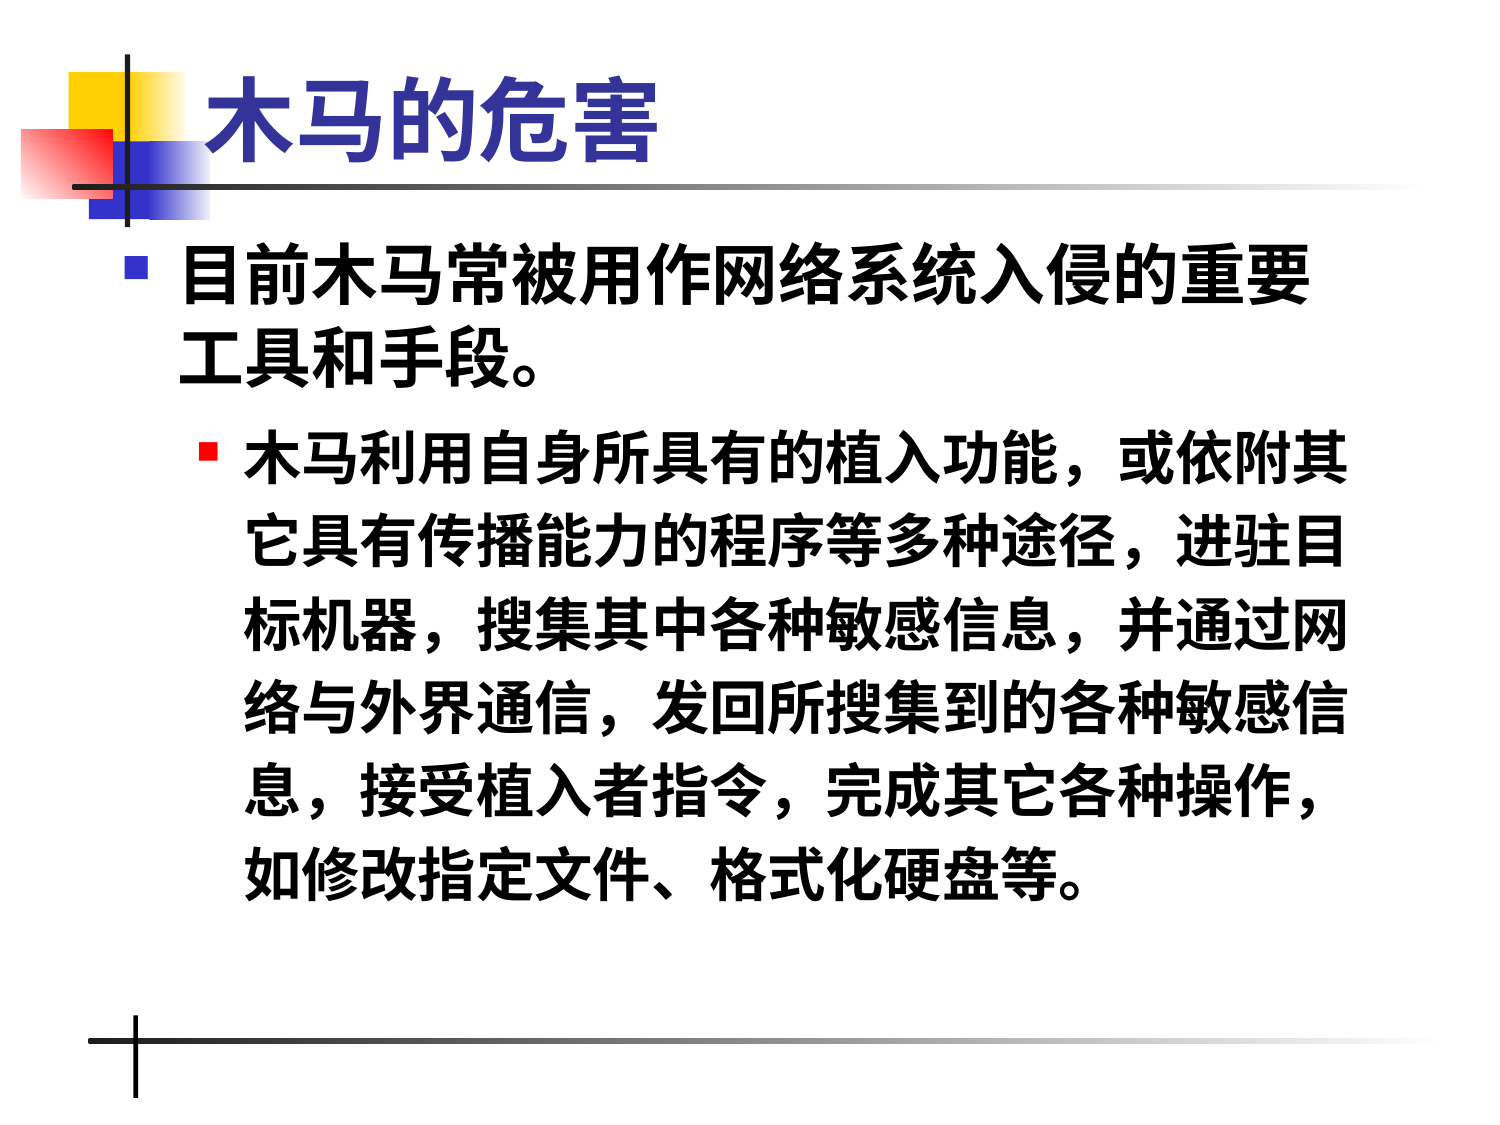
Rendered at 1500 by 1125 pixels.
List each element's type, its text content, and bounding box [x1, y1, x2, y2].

title 木马的危害 [188, 23, 1468, 181]
list 目前木马常被用作网络系统入侵的重要工具和手段。 木马利用自身所具有的植入功能，或依附其它具有传播能力的程序等多种途径，进驻目标机器，搜集其中各种敏感信息，并通过网络与外界通信，发回所搜集到的各种敏感信息，接受植入者指令，完成其它各种操作，如修改指定文件、格式化硬盘等。 [106, 221, 1382, 1019]
